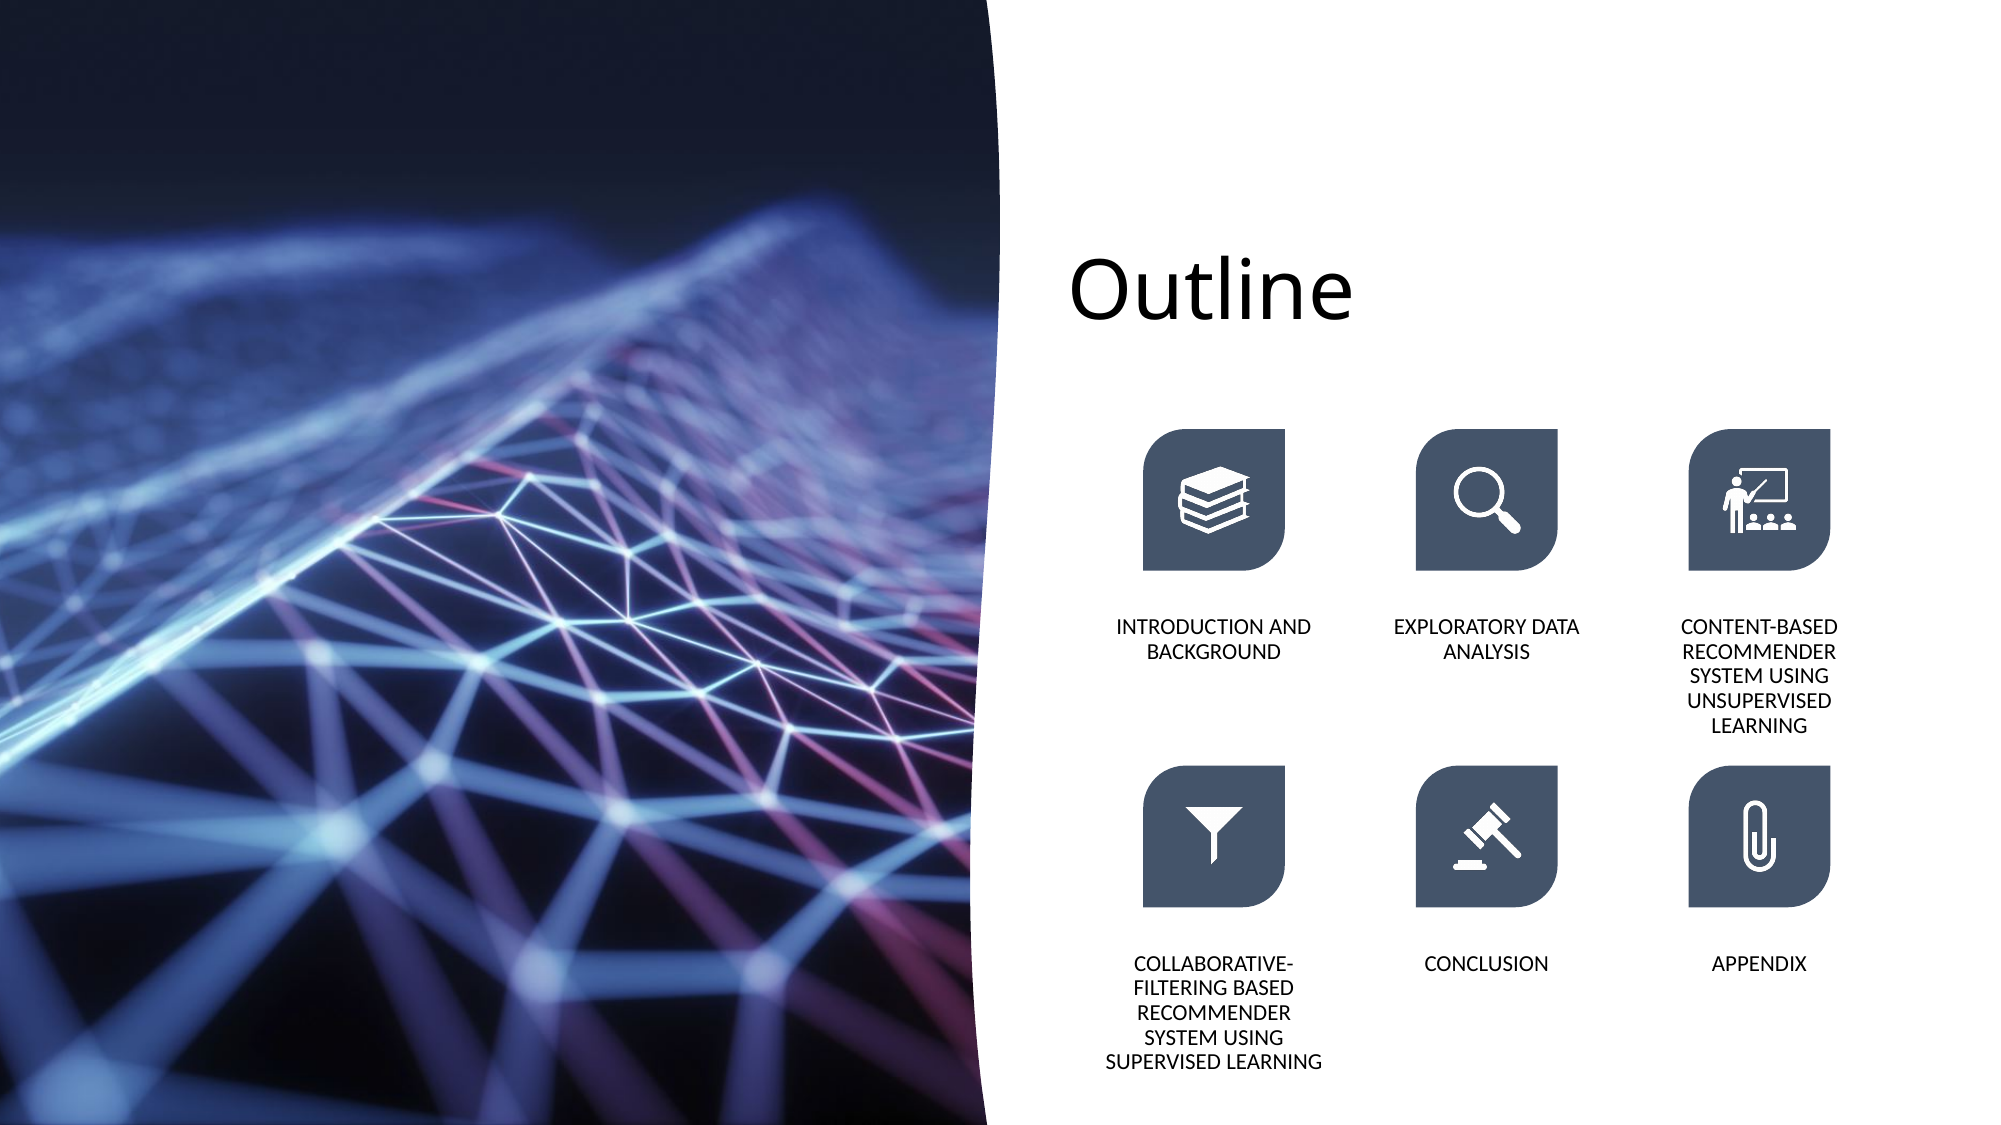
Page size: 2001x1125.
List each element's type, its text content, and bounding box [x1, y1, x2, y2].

text_box Outline [1052, 80, 1921, 348]
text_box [1052, 428, 1921, 1045]
picture [0, 0, 1000, 1125]
